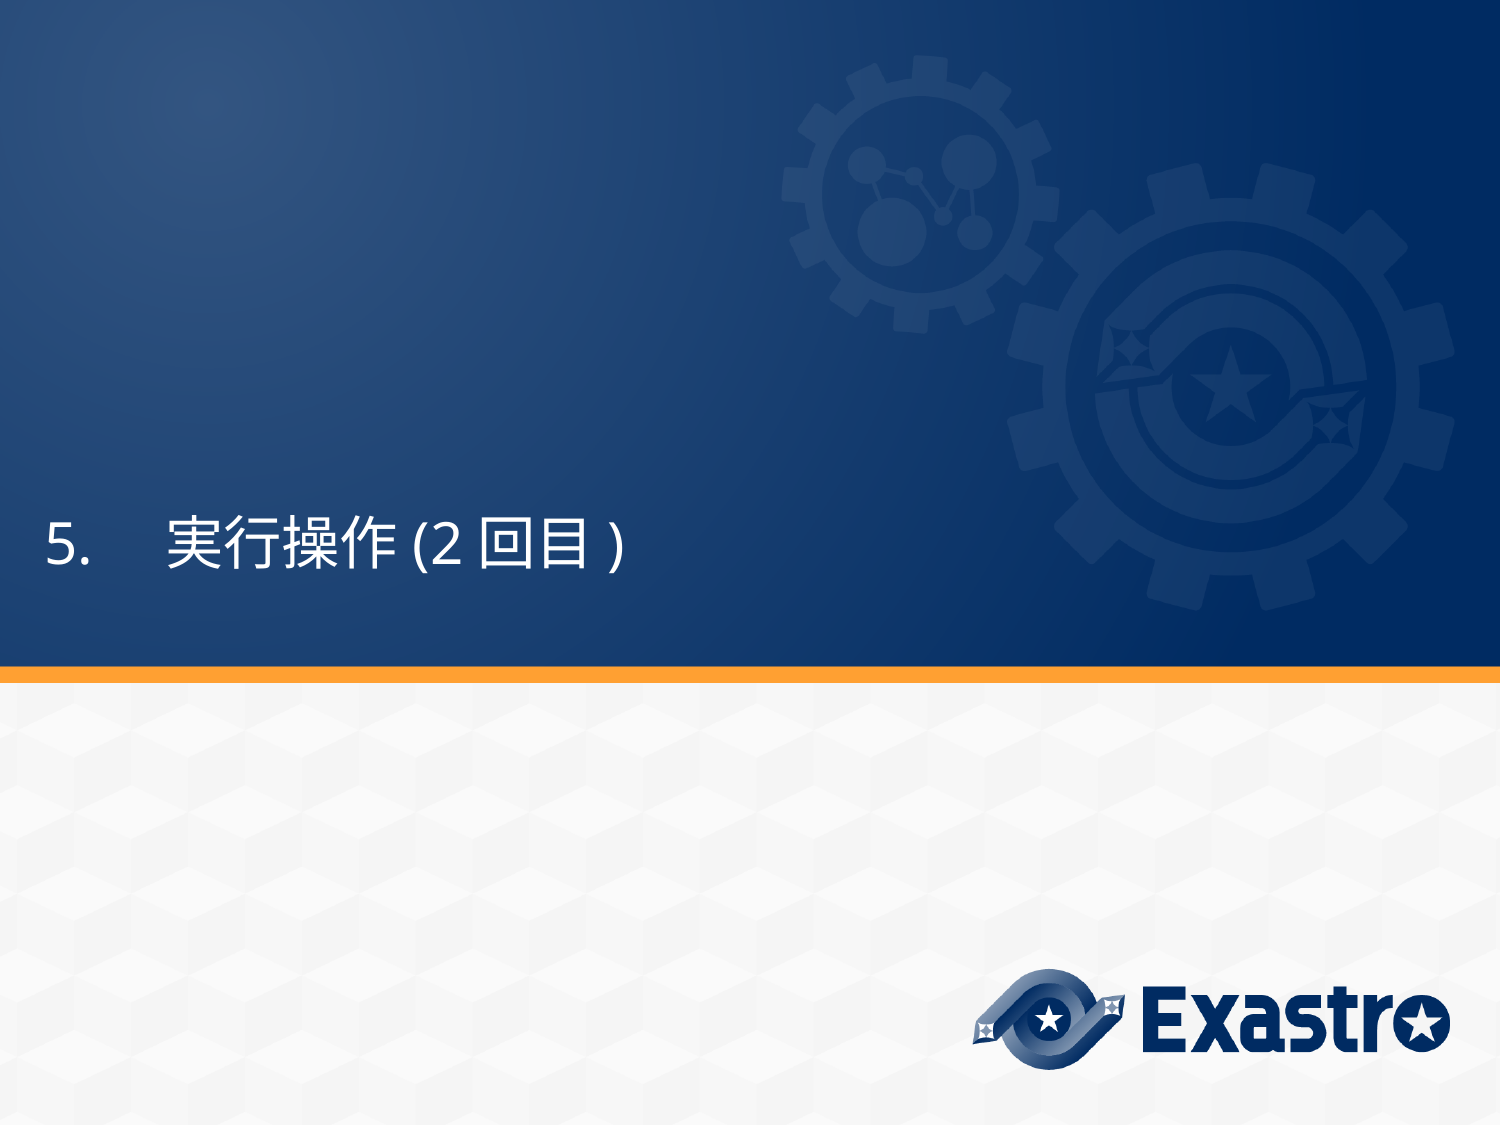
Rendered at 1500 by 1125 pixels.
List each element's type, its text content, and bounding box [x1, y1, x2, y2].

picture [0, 0, 1500, 1125]
title 5. 実行操作(2回目) [29, 499, 1471, 577]
